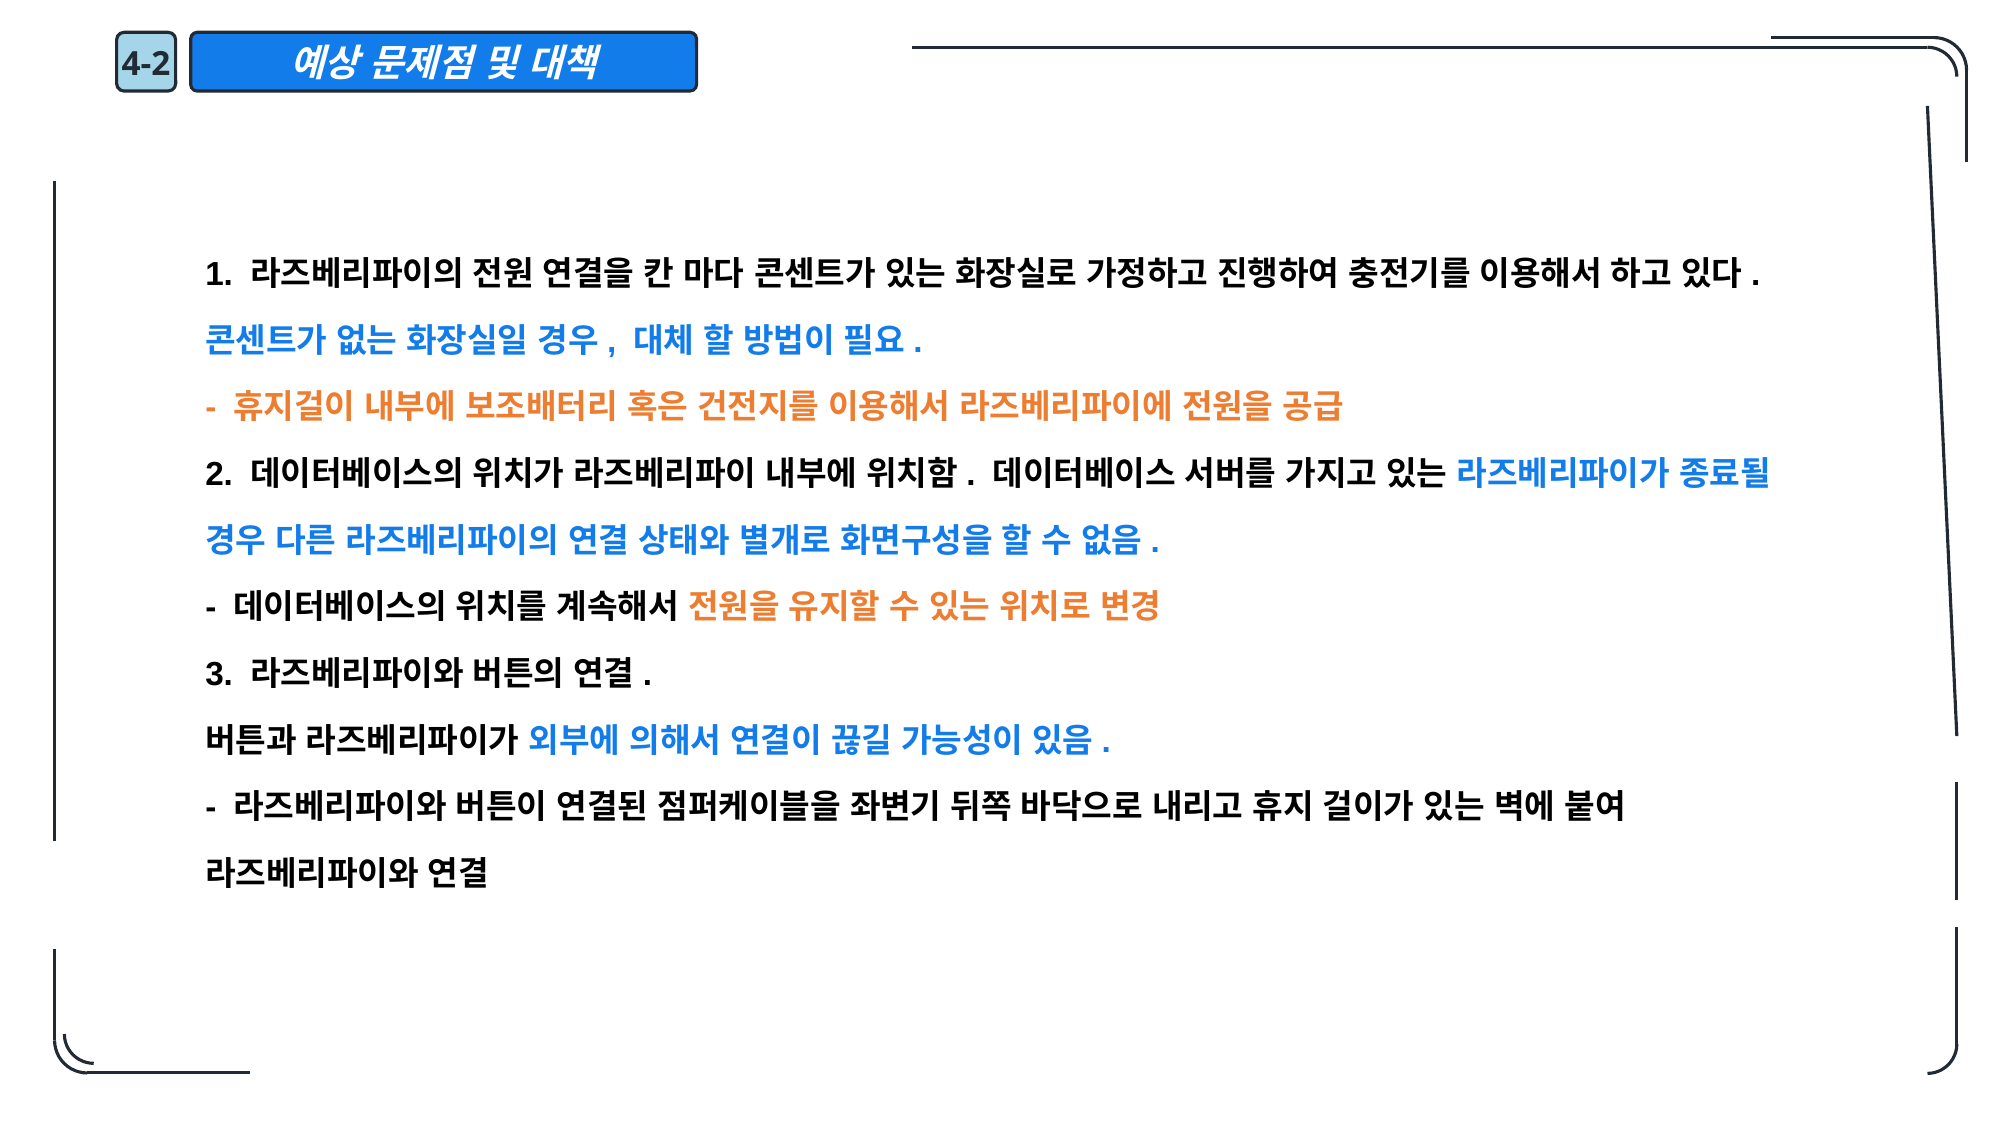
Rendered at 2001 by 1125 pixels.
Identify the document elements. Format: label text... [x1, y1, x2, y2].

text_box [54, 37, 1967, 1074]
text_box 4-2 [116, 31, 176, 37]
text_box 예상 문제점 및 대책 [190, 31, 698, 37]
